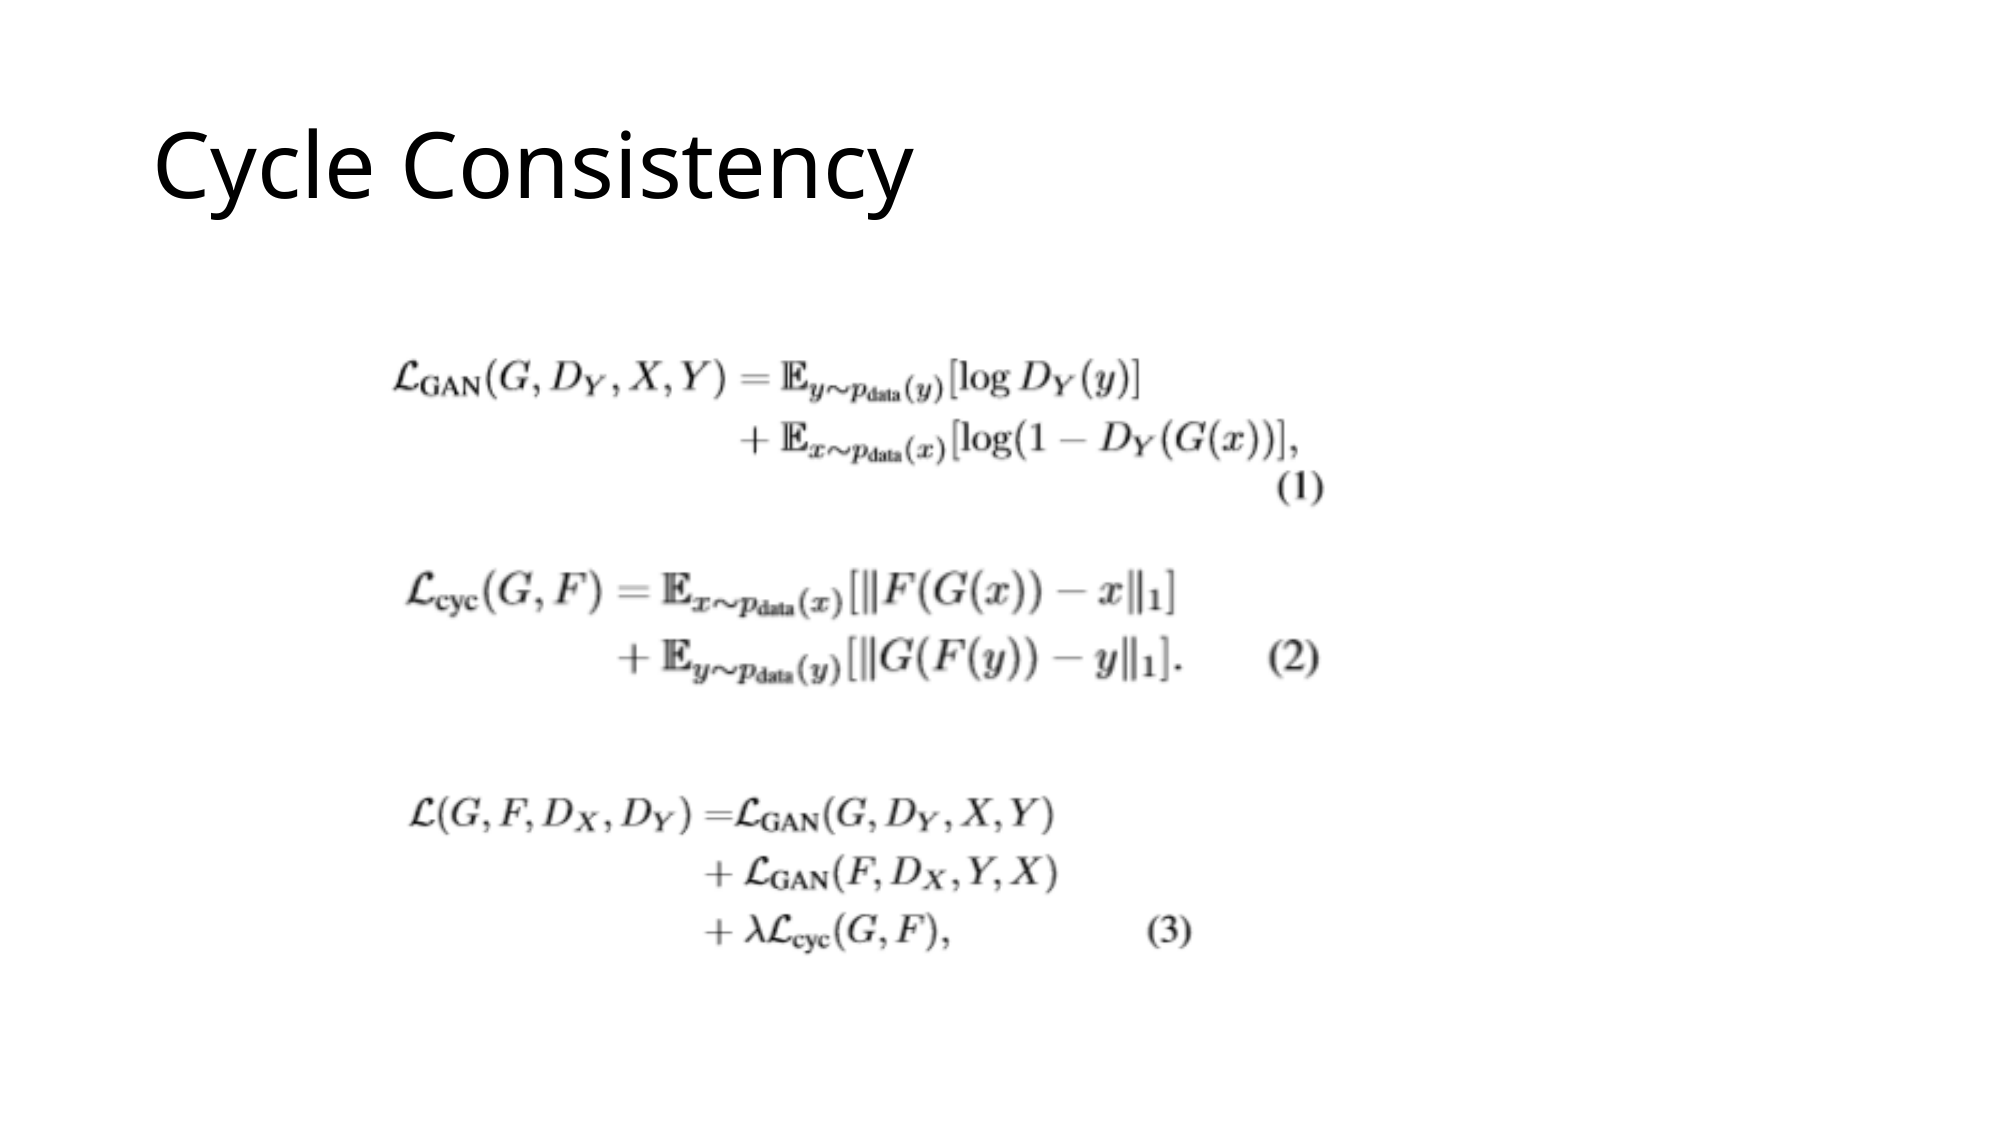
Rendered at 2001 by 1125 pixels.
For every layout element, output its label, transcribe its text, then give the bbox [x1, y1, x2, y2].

picture [382, 760, 1215, 975]
title Cycle Consistency [137, 59, 1863, 278]
picture [382, 524, 1351, 714]
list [370, 321, 1345, 525]
